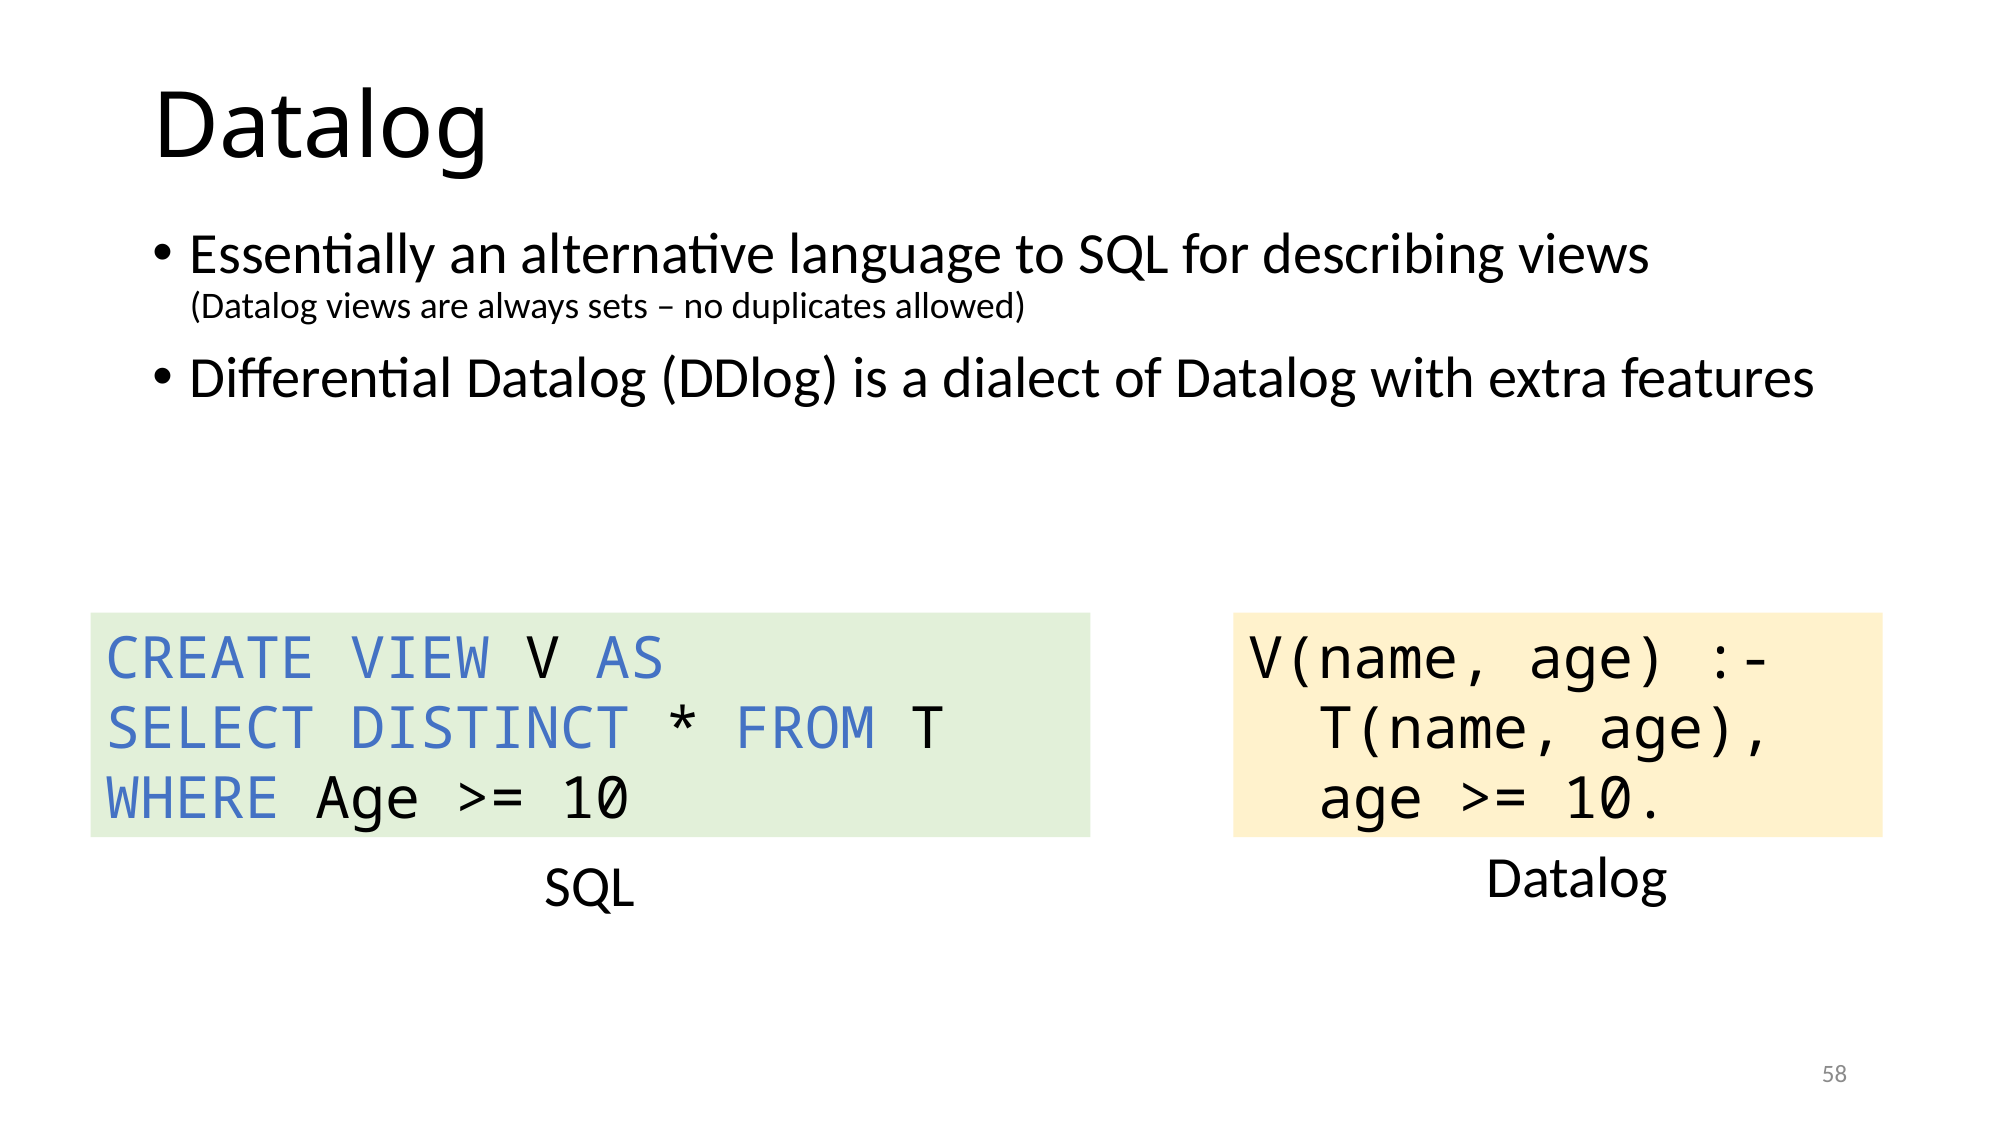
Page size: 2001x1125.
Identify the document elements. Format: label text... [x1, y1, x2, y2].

text_box CREATE VIEW V AS SELECT DISTINCT * FROM T WHERE Age >= 10 [90, 612, 1091, 838]
text_box V(name, age) :- T(name, age), age >= 10. [1233, 612, 1883, 838]
text_box SQL [530, 840, 651, 926]
text_box Datalog [1471, 831, 1683, 917]
list Essentially an alternative language to SQL for describing views (Datalog views are always sets – no duplicates allowed) Differential Datalog (DDlog) is a dialect of Datalog with extra features [137, 215, 1863, 721]
slide_number 58 [1798, 1042, 1863, 1103]
title Datalog [137, 59, 1863, 196]
